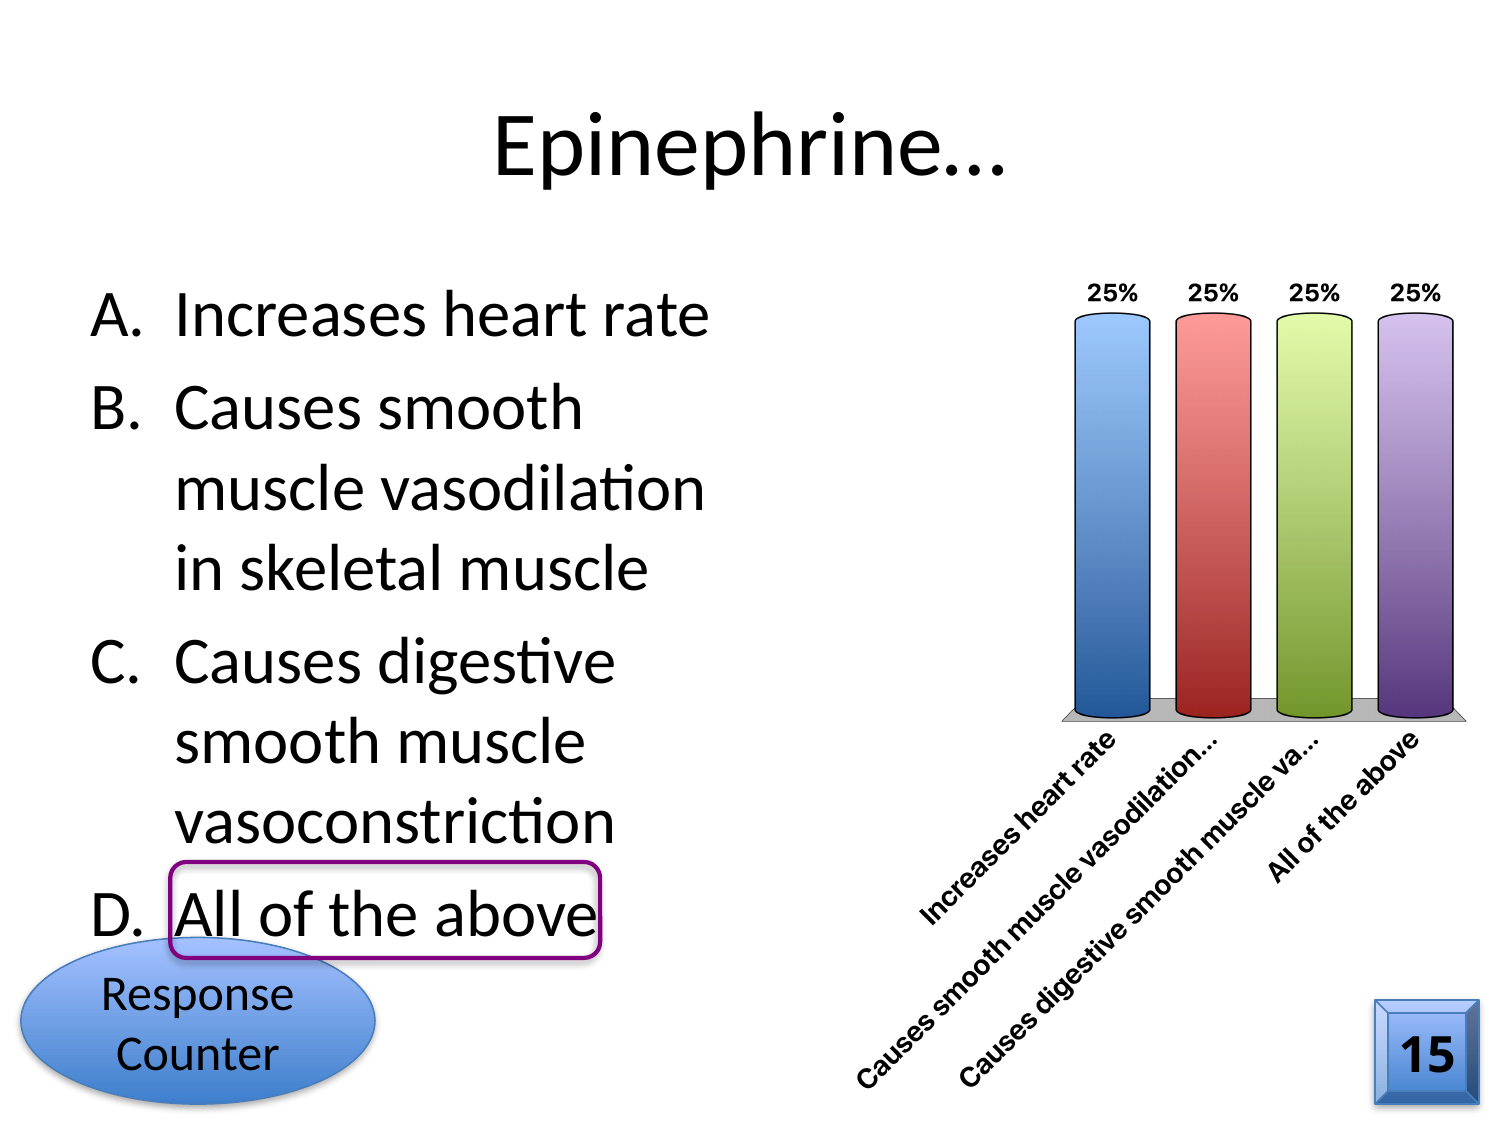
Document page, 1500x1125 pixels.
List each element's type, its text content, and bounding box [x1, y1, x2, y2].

text_box [169, 861, 601, 959]
picture [739, 262, 1490, 1107]
title Epinephrine… [75, 45, 1425, 233]
text_box Response Counter [20, 938, 376, 1105]
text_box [1374, 999, 1480, 1105]
list Increases heart rate Causes smooth muscle vasodilation in skeletal muscle Causes digestive smooth muscle vasoconstriction All of the above [75, 262, 737, 1005]
